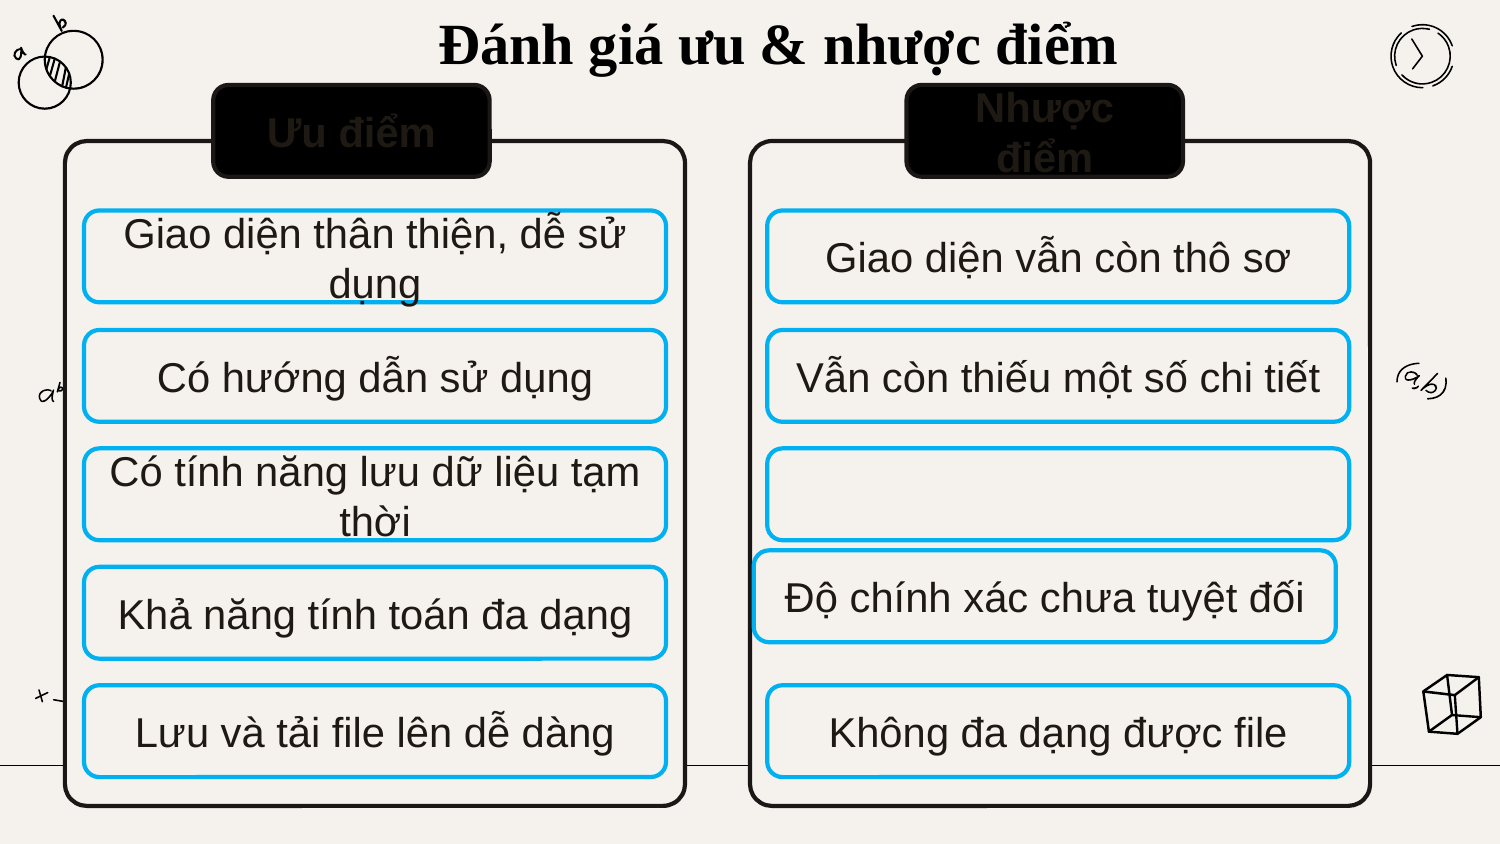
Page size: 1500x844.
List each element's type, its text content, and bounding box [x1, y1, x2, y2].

text_box Đánh giá ưu & nhược điểm [408, 0, 1149, 85]
text_box Độ chính xác chưa tuyệt đối [751, 548, 1338, 645]
text_box [747, 138, 1373, 809]
text_box Giao diện thân thiện, dễ sử dụng [81, 208, 669, 305]
text_box Có tính năng lưu dữ liệu tạm thời [81, 446, 669, 543]
text_box Giao diện vẫn còn thô sơ [765, 208, 1352, 305]
text_box Không đa dạng được file [765, 683, 1352, 780]
text_box [62, 138, 688, 809]
text_box Khả năng tính toán đa dạng [81, 564, 669, 661]
text_box Có hướng dẫn sử dụng [81, 327, 669, 424]
text_box Vẫn còn thiếu một số chi tiết [765, 327, 1352, 424]
text_box Lưu và tải file lên dễ dàng [81, 683, 669, 780]
text_box [765, 446, 1352, 543]
text_box Nhược điểm [904, 82, 1186, 179]
text_box Ưu điểm [211, 82, 492, 179]
